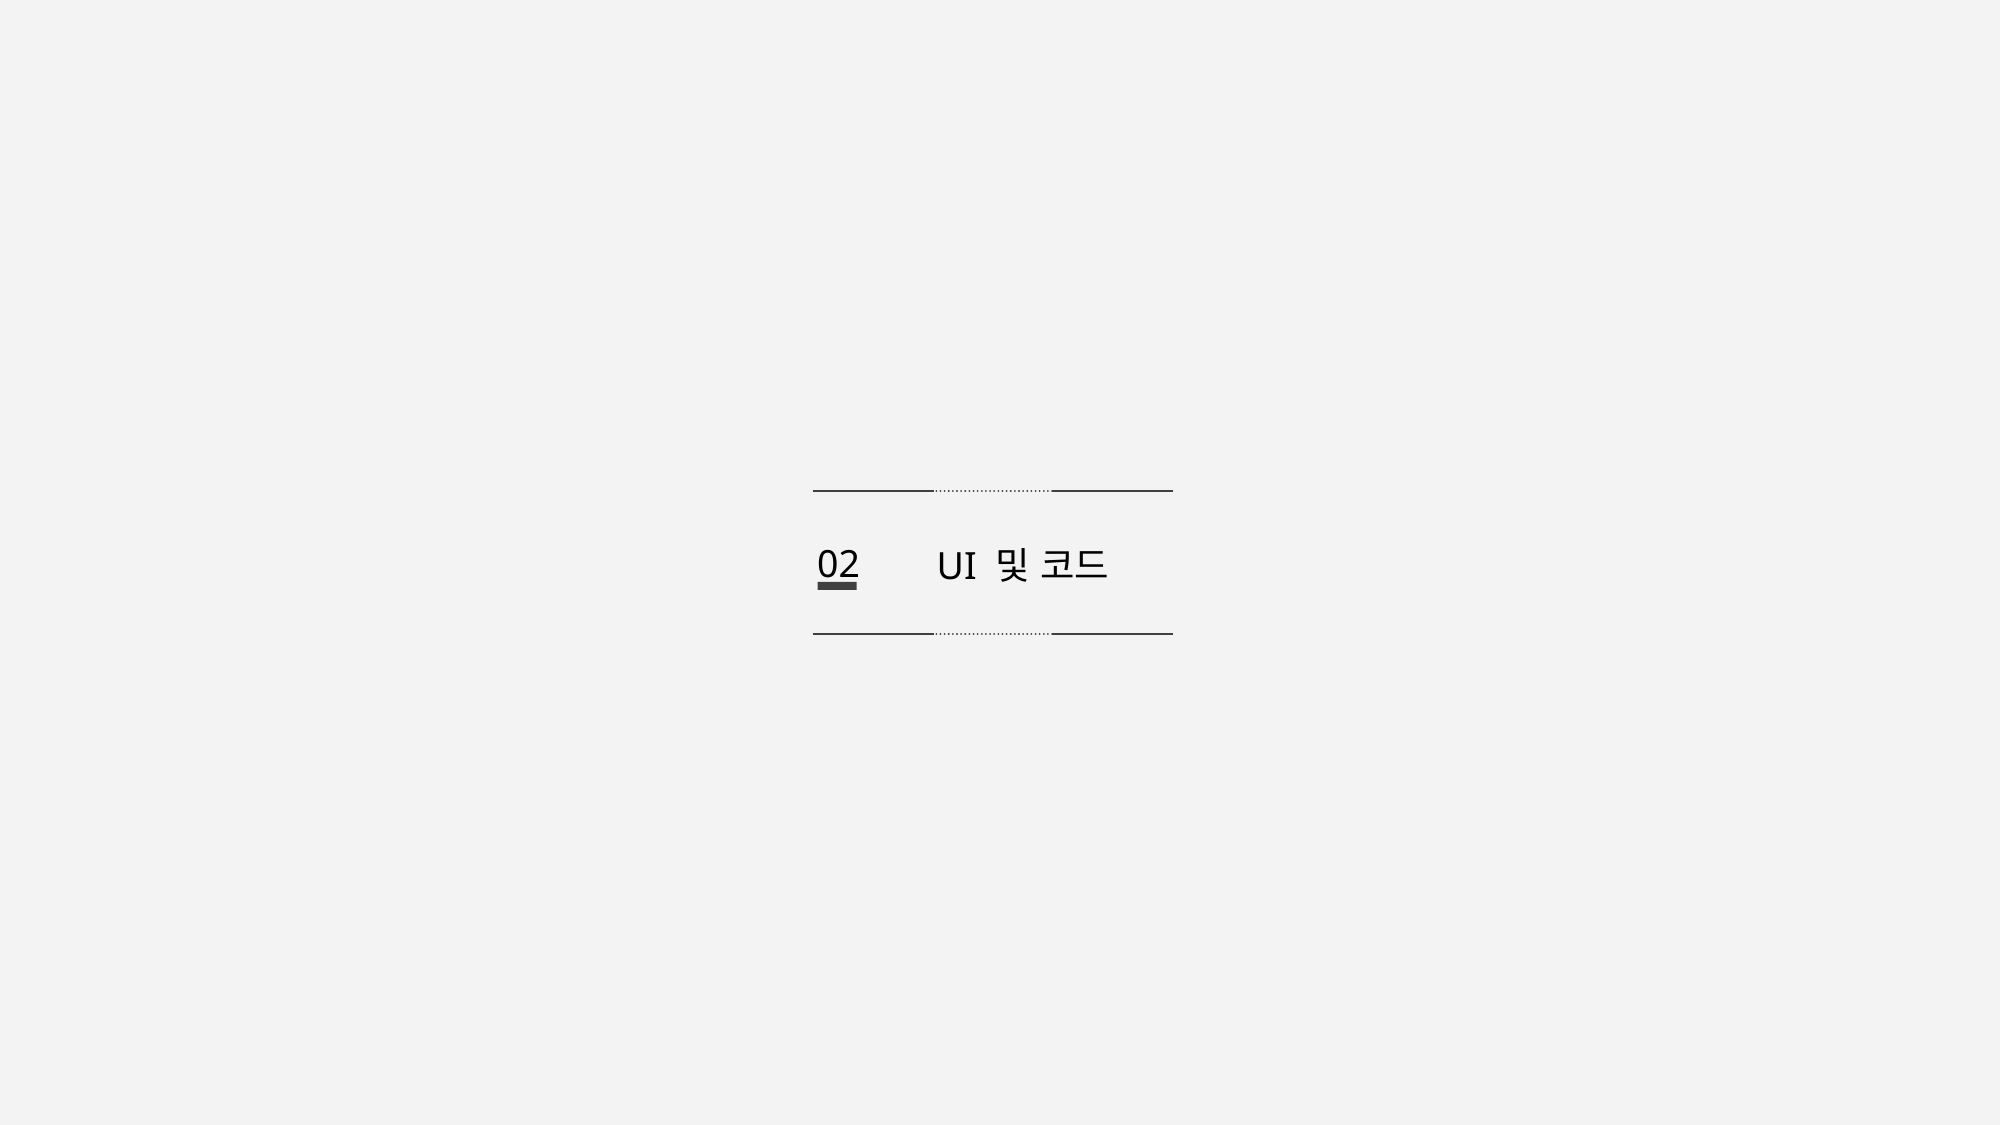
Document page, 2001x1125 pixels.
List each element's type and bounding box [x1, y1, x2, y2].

text_box [802, 490, 1173, 635]
